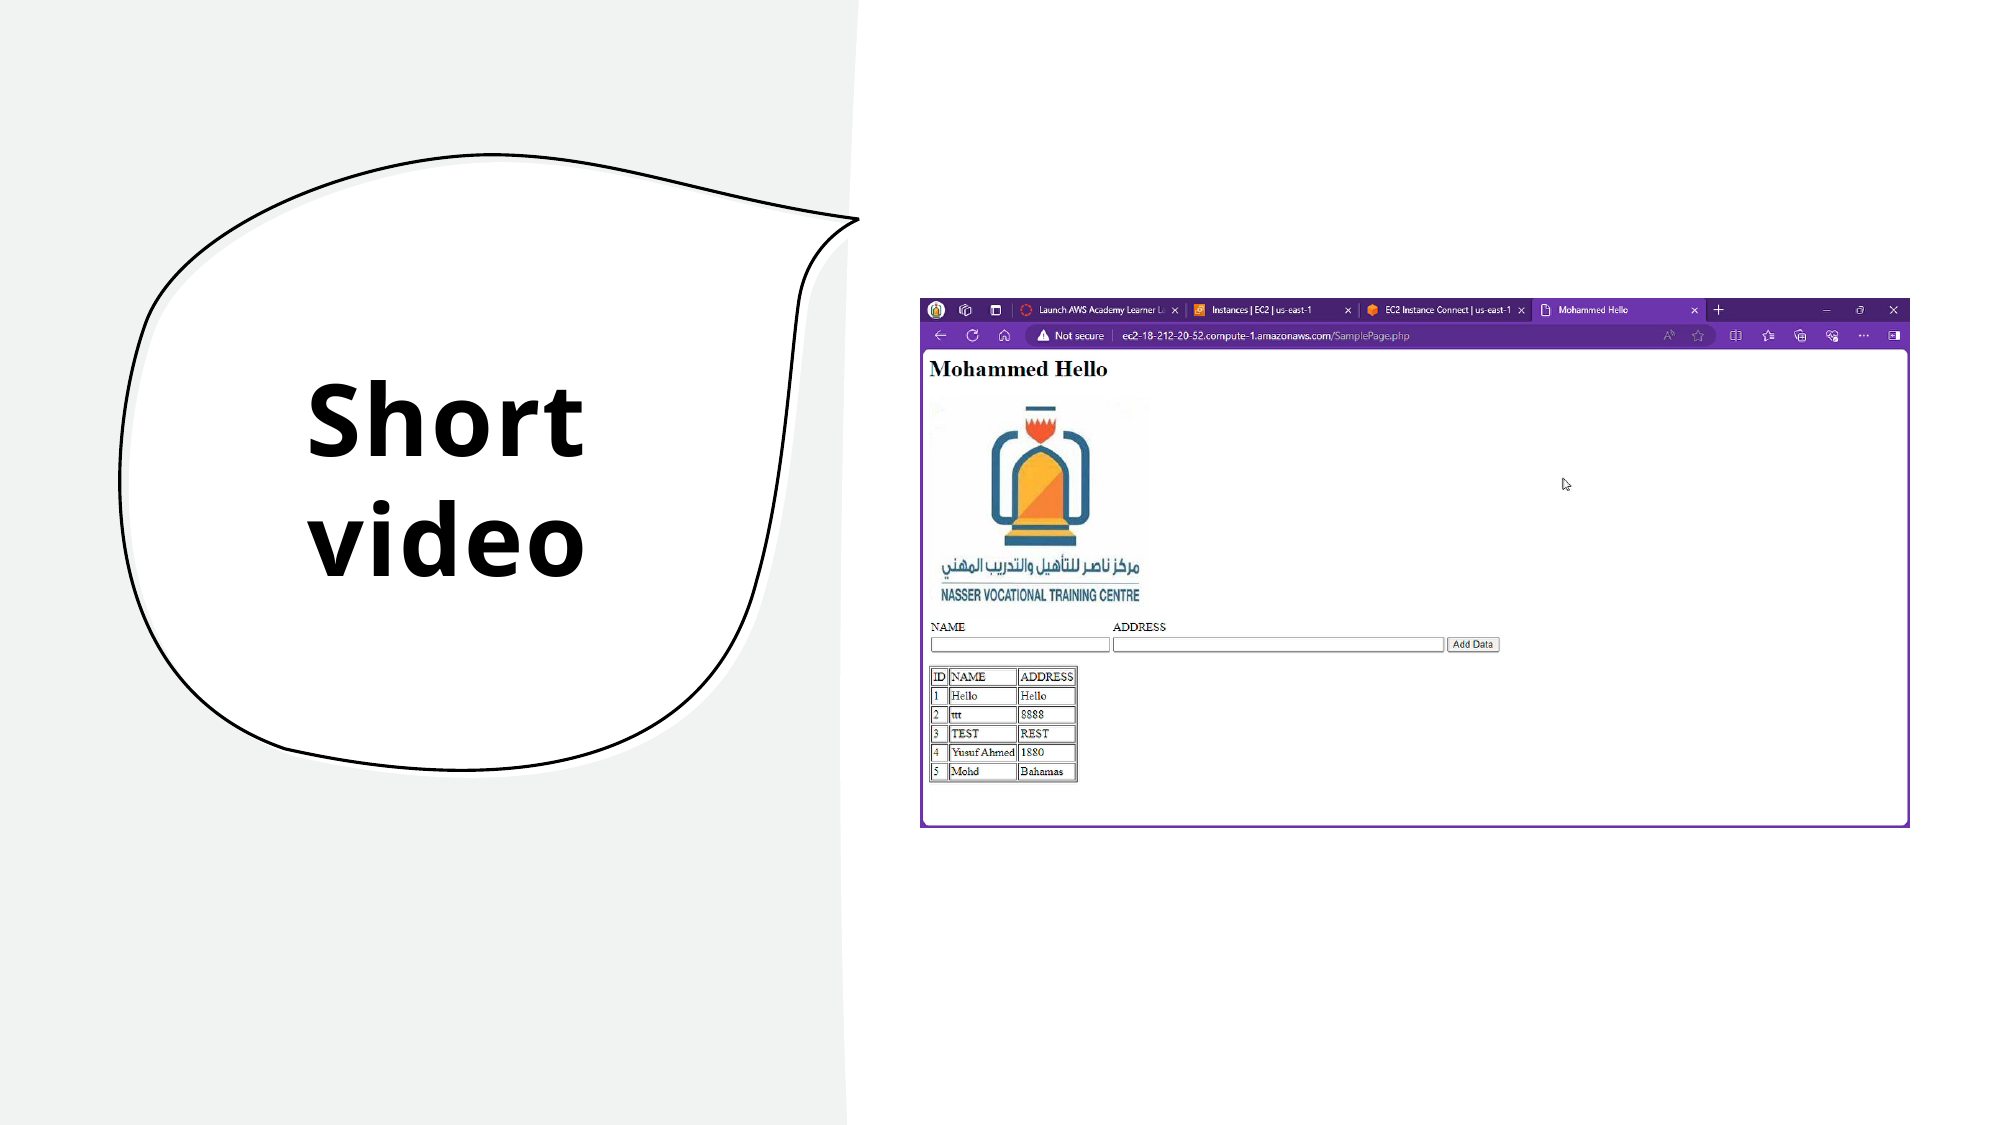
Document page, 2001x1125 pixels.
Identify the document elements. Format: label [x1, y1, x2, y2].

text_box [398, 218, 912, 775]
list [919, 297, 1911, 828]
text_box [0, 0, 857, 1125]
text_box [839, 0, 2000, 1125]
text_box [119, 154, 859, 771]
text_box [221, 717, 535, 778]
text_box [602, 165, 850, 217]
